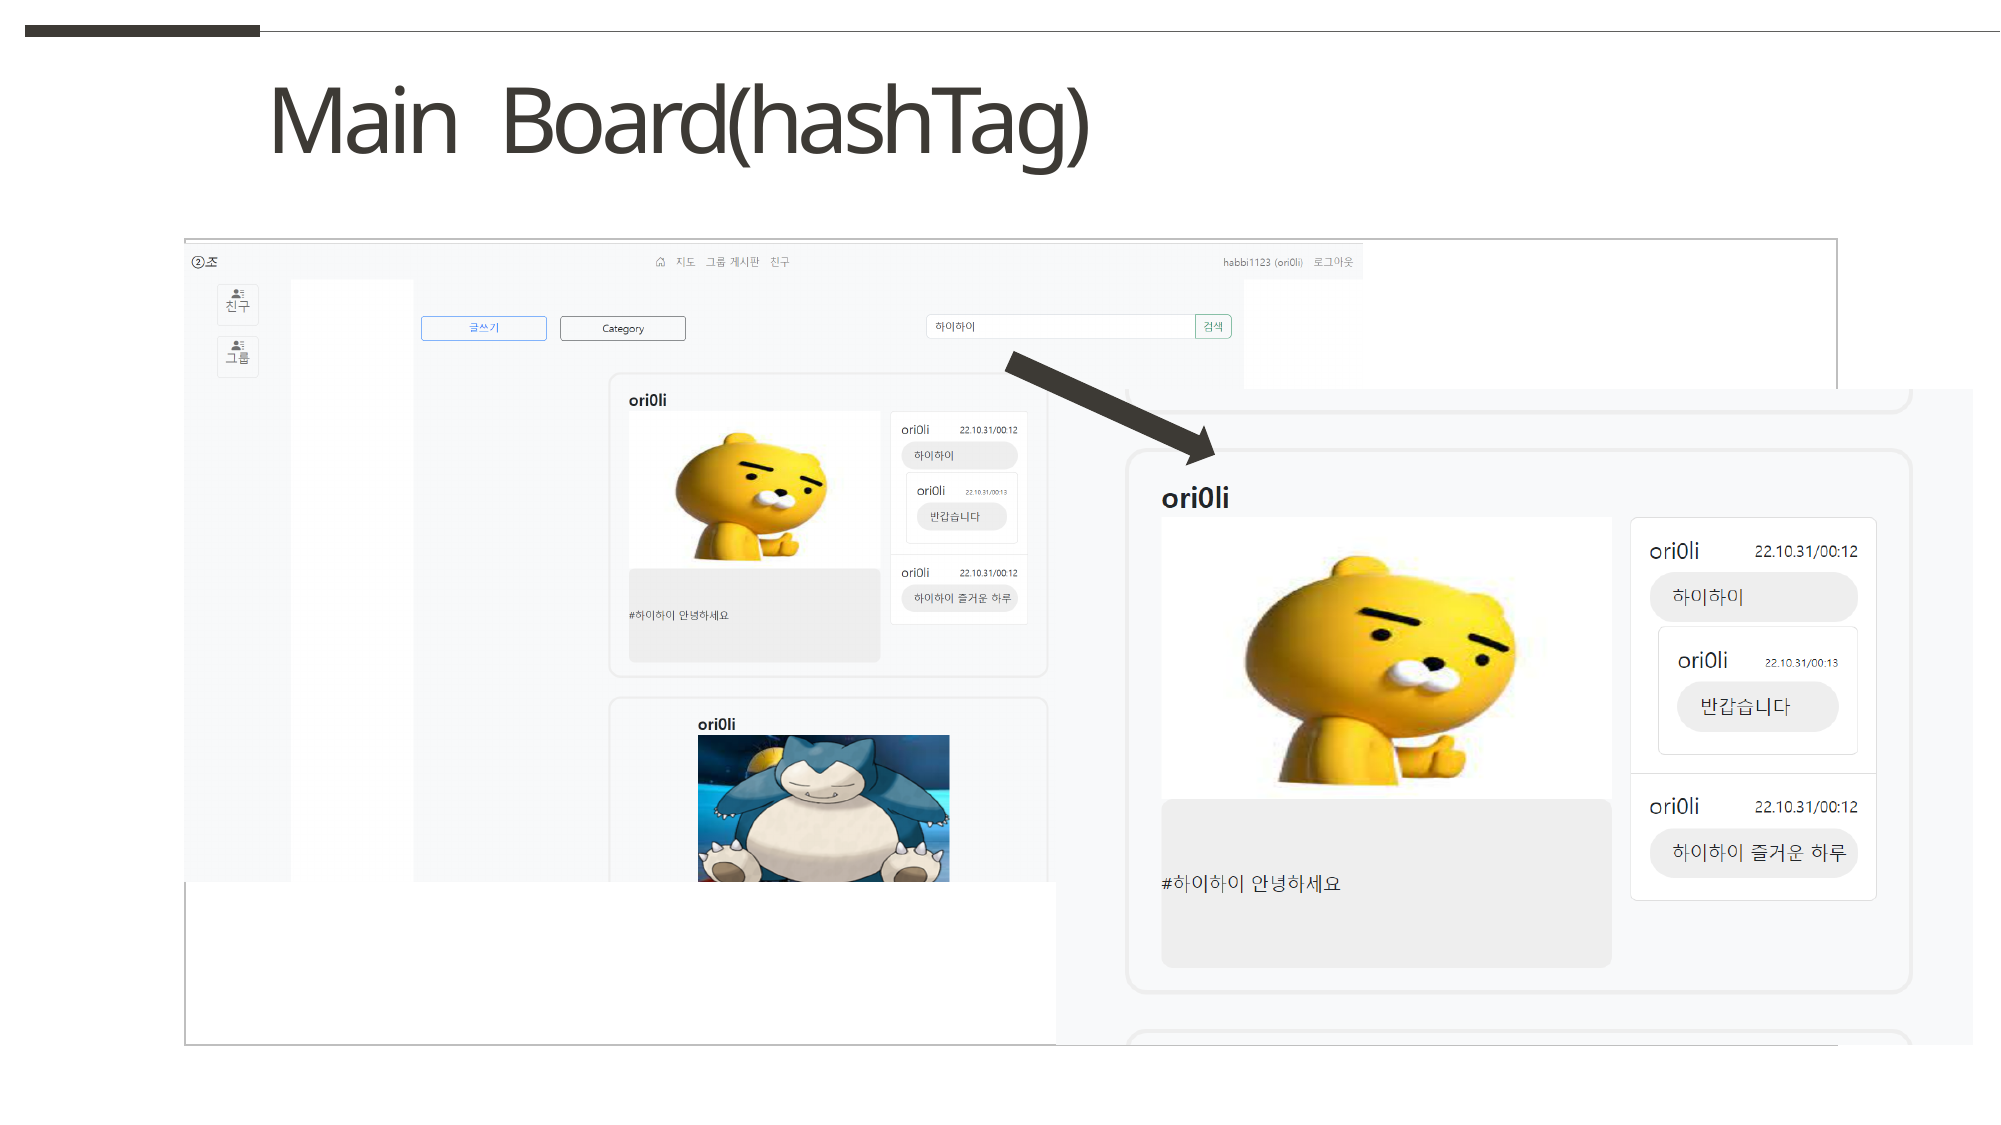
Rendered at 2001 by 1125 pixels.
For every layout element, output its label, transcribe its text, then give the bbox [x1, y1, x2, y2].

text_box [184, 238, 1838, 389]
picture [184, 243, 1973, 1045]
text_box [184, 882, 1838, 1046]
text_box Main Board(hashTag) [252, 54, 1107, 179]
